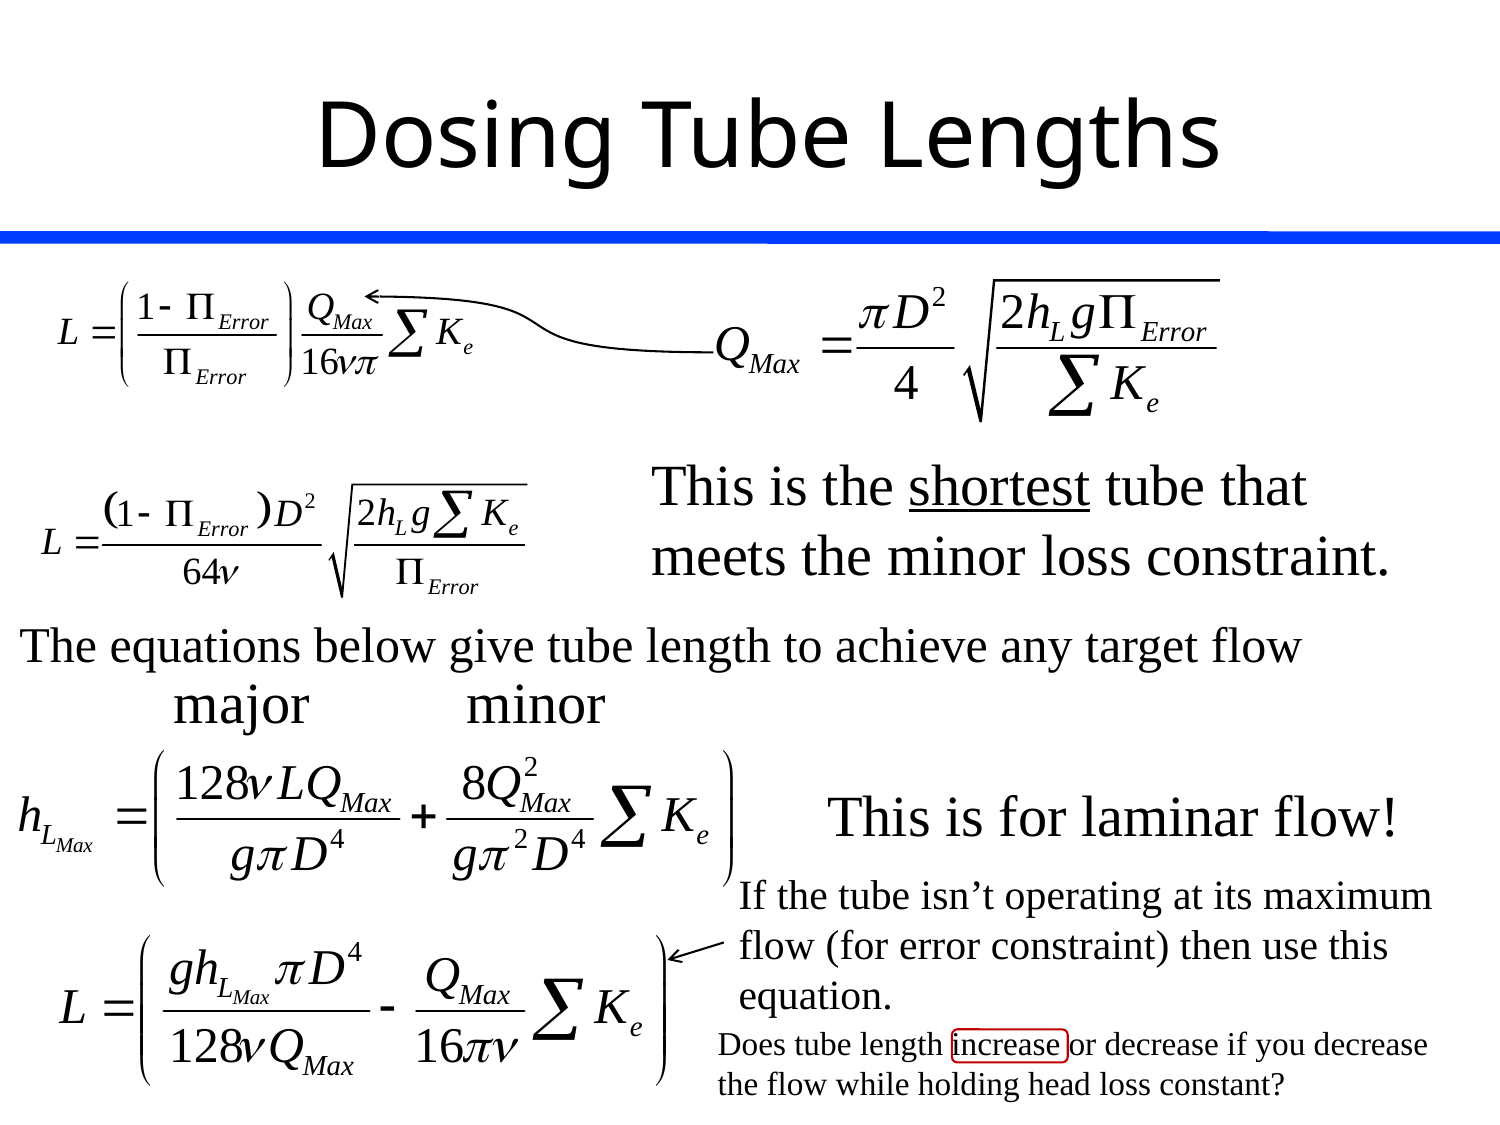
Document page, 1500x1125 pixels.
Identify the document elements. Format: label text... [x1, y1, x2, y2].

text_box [364, 296, 714, 353]
text_box This is the shortest tube that meets the minor loss constraint. [636, 439, 1469, 595]
text_box [951, 1029, 1068, 1063]
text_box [667, 943, 725, 961]
text_box major [159, 680, 340, 743]
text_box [54, 929, 676, 1093]
text_box The equations below give tube length to achieve any target flow [4, 605, 1319, 680]
text_box If the tube isn’t operating at its maximum flow (for error constraint) then use this equation. [723, 860, 1500, 1025]
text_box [37, 478, 532, 603]
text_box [53, 276, 481, 393]
text_box minor [452, 680, 622, 743]
text_box This is for laminar flow! [812, 770, 1416, 856]
title Dosing Tube Lengths [75, 37, 1463, 225]
text_box Does tube length increase or decrease if you decrease the flow while holding head loss constant? [702, 1014, 1480, 1109]
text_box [711, 272, 1225, 428]
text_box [13, 745, 744, 893]
